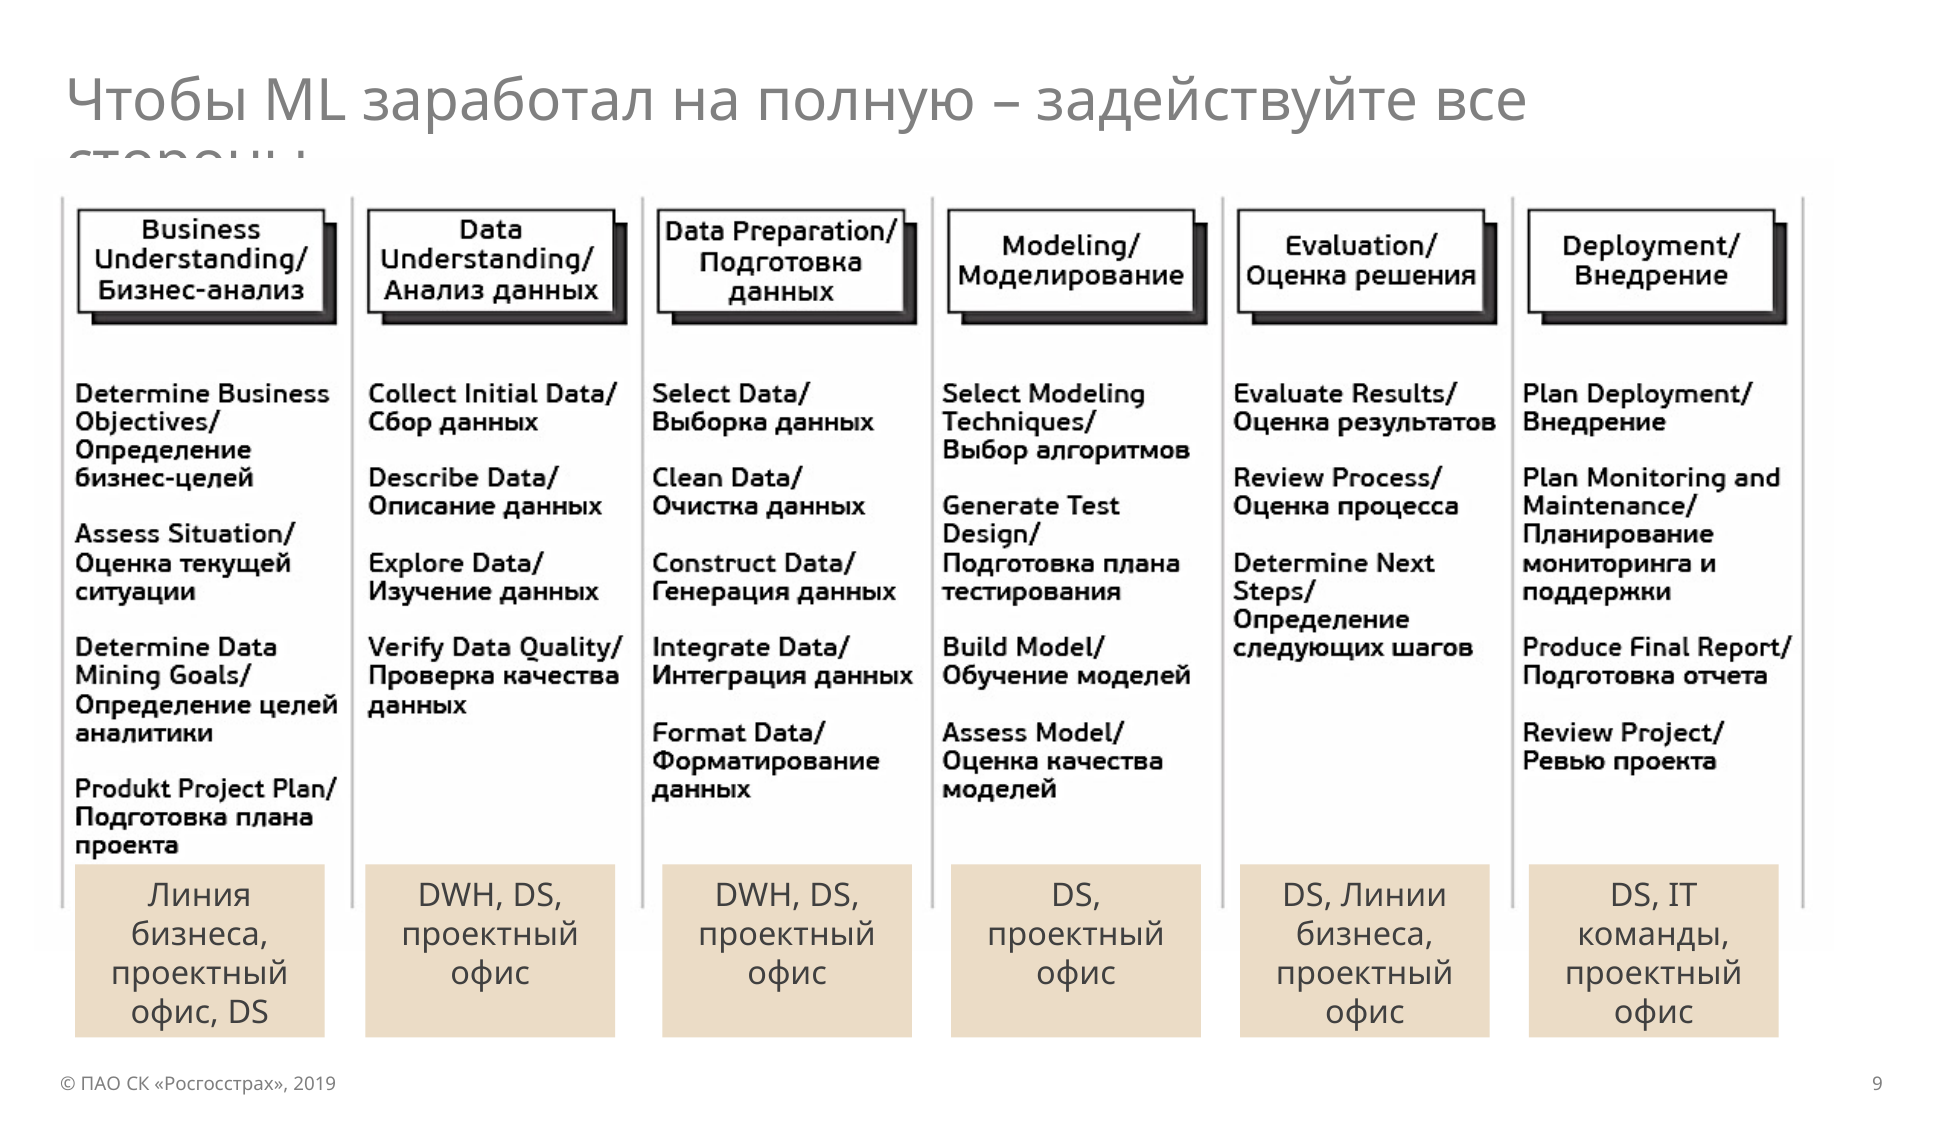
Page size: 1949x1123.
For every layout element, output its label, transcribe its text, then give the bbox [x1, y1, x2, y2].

text_box DS, проектный офис [949, 962, 1203, 1040]
picture [34, 158, 1835, 952]
text_box Линия бизнеса, проектный офис, DS [73, 962, 327, 1040]
text_box DS, IT команды, проектный офис [1527, 962, 1781, 1040]
title Чтобы ML заработал на полную – задействуйте все стороны [50, 84, 1779, 154]
text_box DWH, DS, проектный офис [363, 962, 617, 1040]
text_box DWH, DS, проектный офис [660, 962, 914, 1040]
text_box DS, Линии бизнеса, проектный офис [1238, 962, 1492, 1040]
